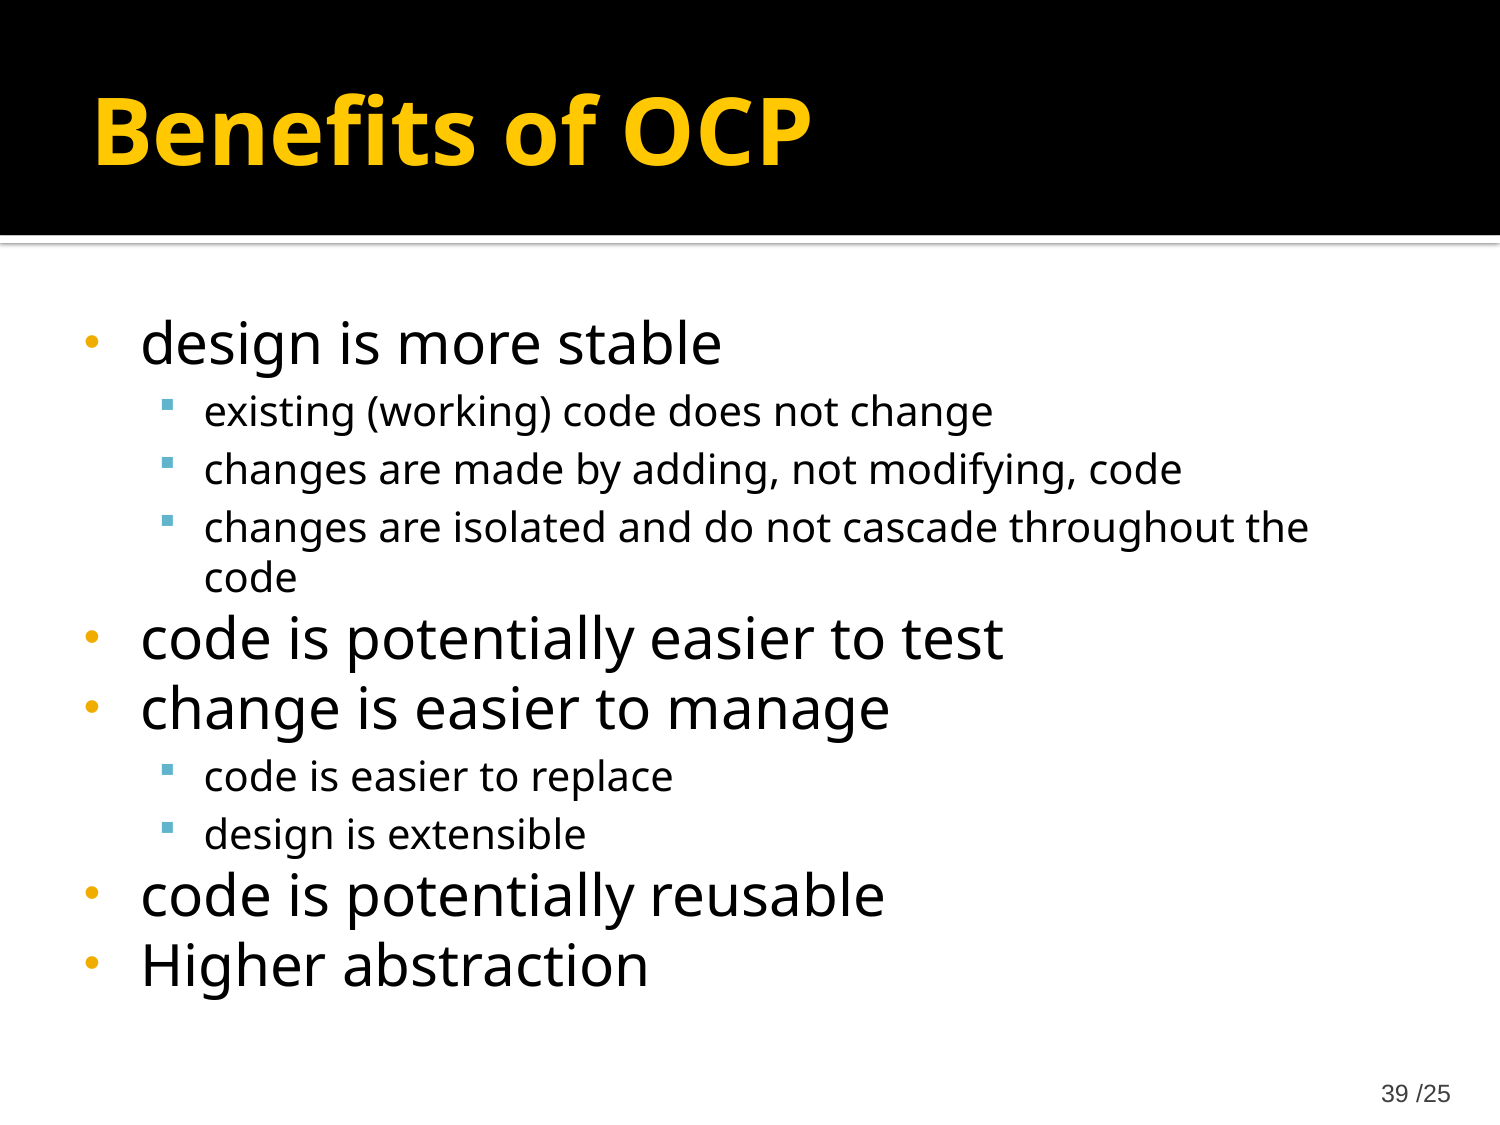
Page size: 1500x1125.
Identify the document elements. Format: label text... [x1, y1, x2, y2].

list design is more stable existing (working) code does not change changes are made by adding, not modifying, code changes are isolated and do not cascade throughout the code code is potentially easier to test change is easier to manage code is easier to replace design is extensible code is potentially reusable Higher abstraction [75, 291, 1425, 1000]
title Benefits of OCP [75, 25, 1425, 231]
slide_number 25/ 39 [1345, 1062, 1467, 1108]
